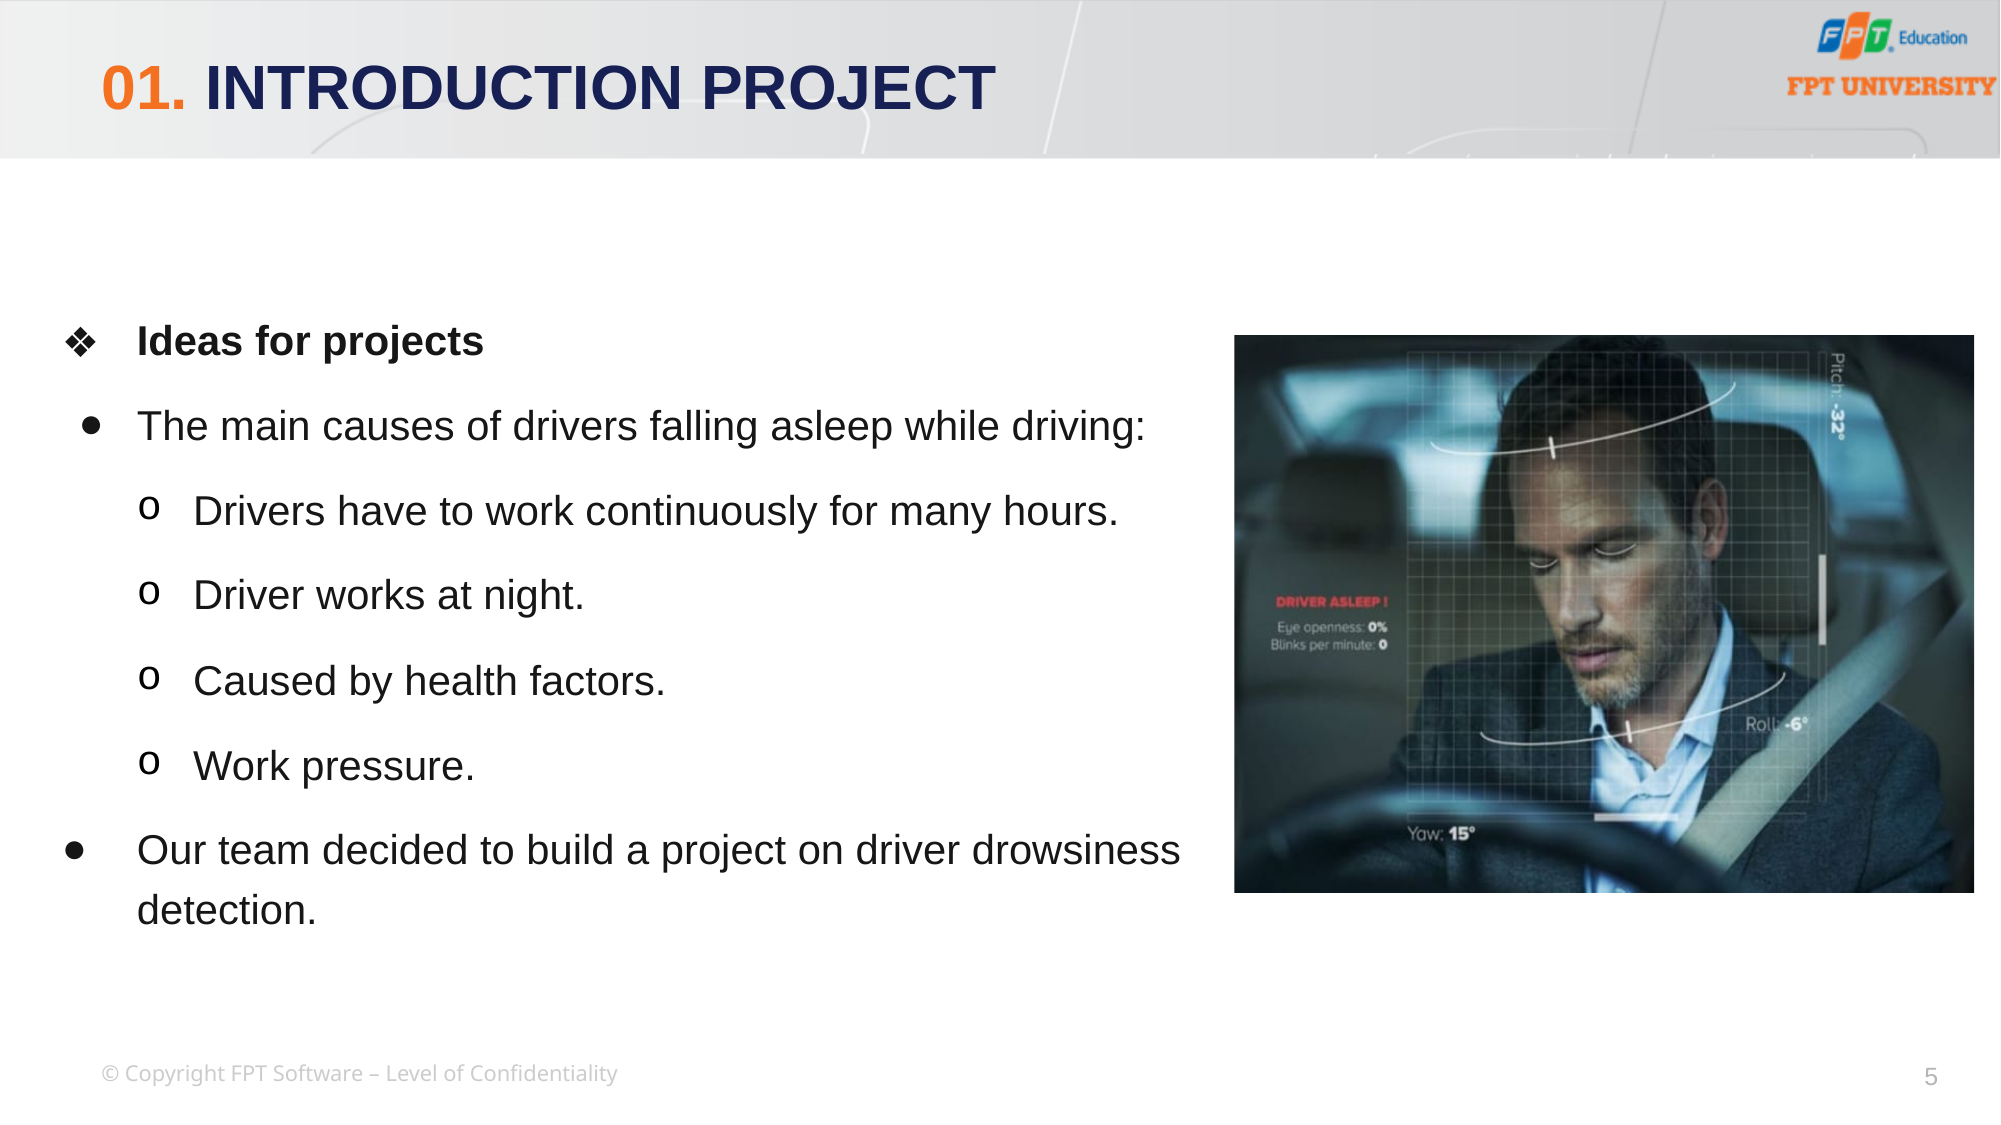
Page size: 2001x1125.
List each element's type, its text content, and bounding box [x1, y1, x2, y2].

picture [1233, 335, 1975, 893]
text_box Ideas for projects The main causes of drivers falling asleep while driving: Drivers have to work continuously for many hours. Driver works at night. Caused by health factors. Work pressure. Our team decided to build a project on driver drowsiness detection. [46, 295, 1235, 916]
picture [0, 0, 2000, 159]
slide_number 5 [1855, 1052, 1954, 1094]
